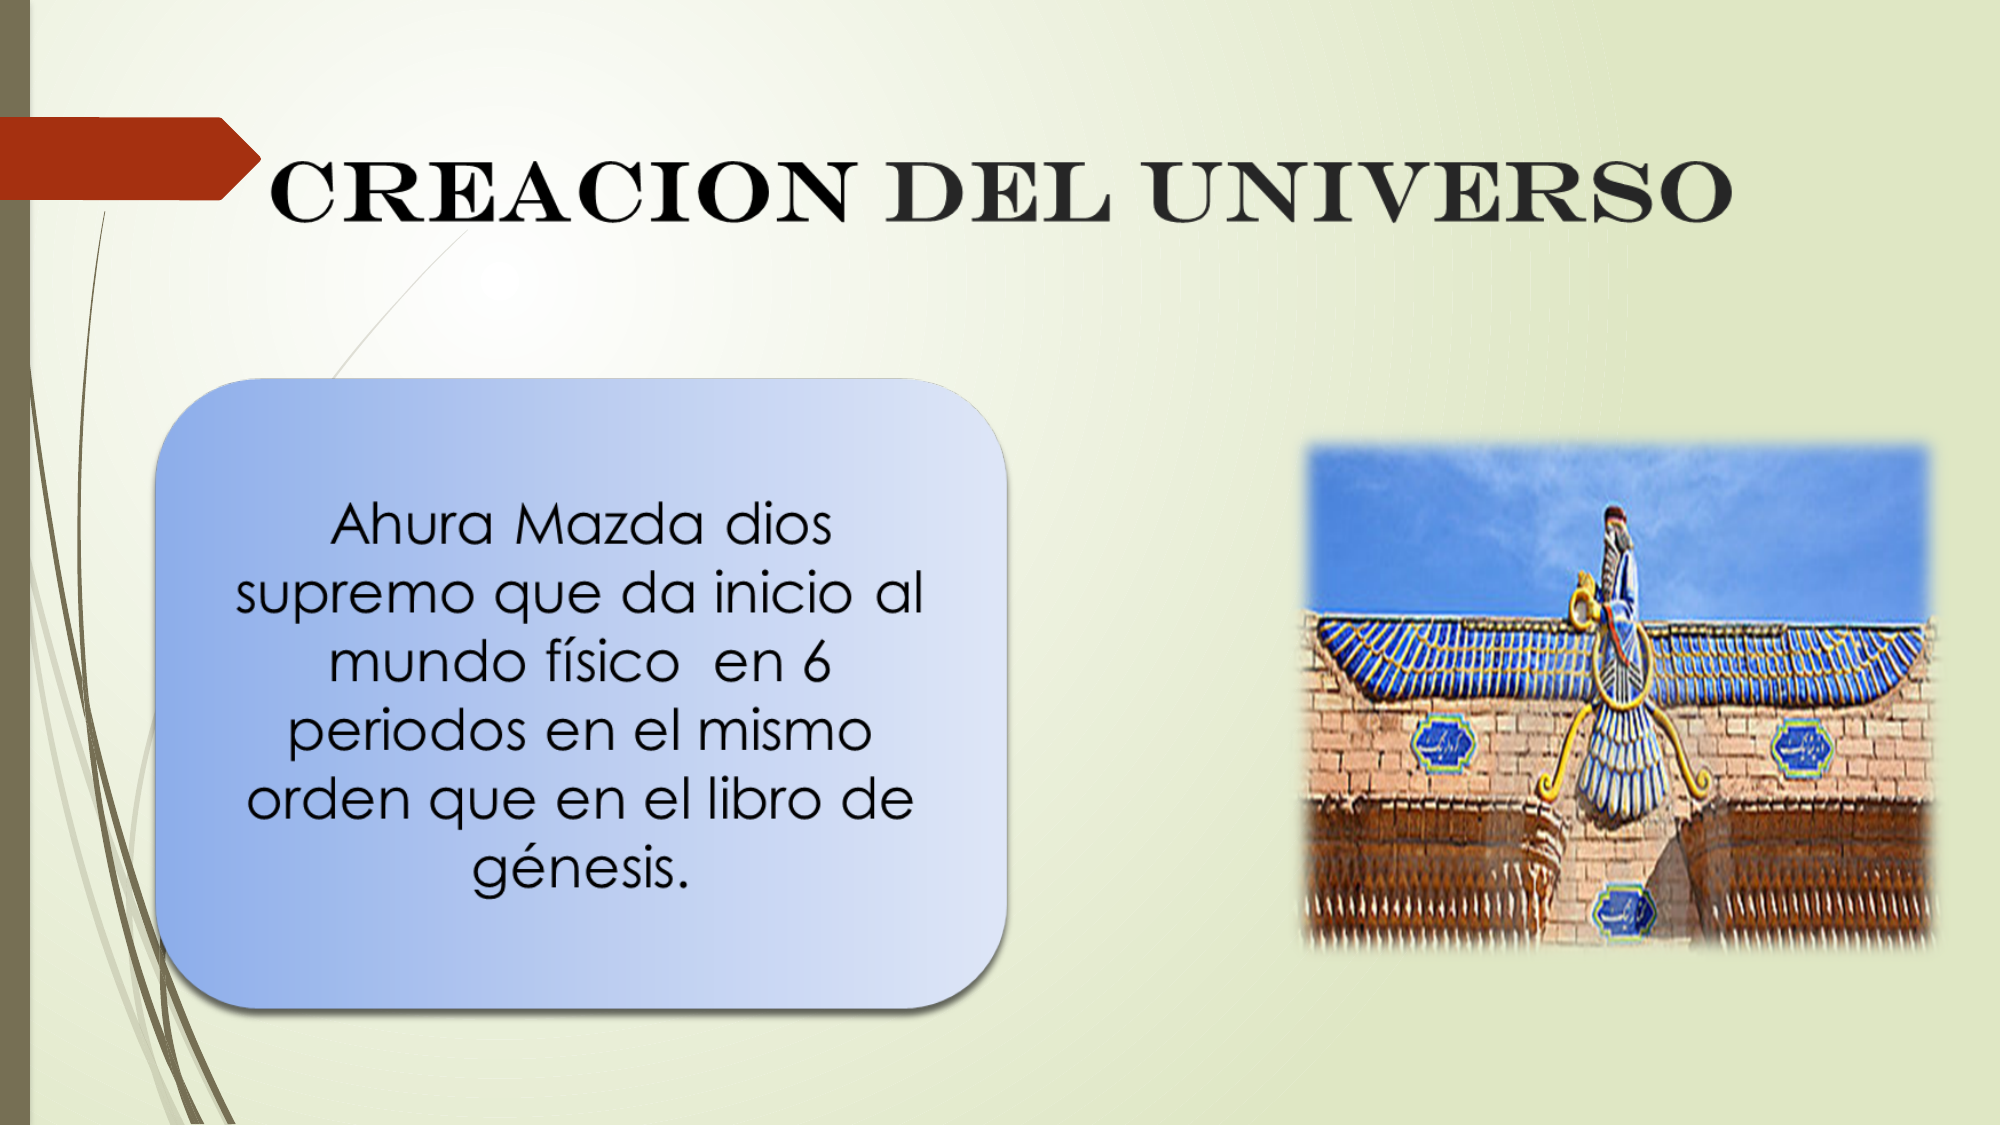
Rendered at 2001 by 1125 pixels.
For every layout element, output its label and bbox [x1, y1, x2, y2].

picture [145, 112, 1955, 1026]
